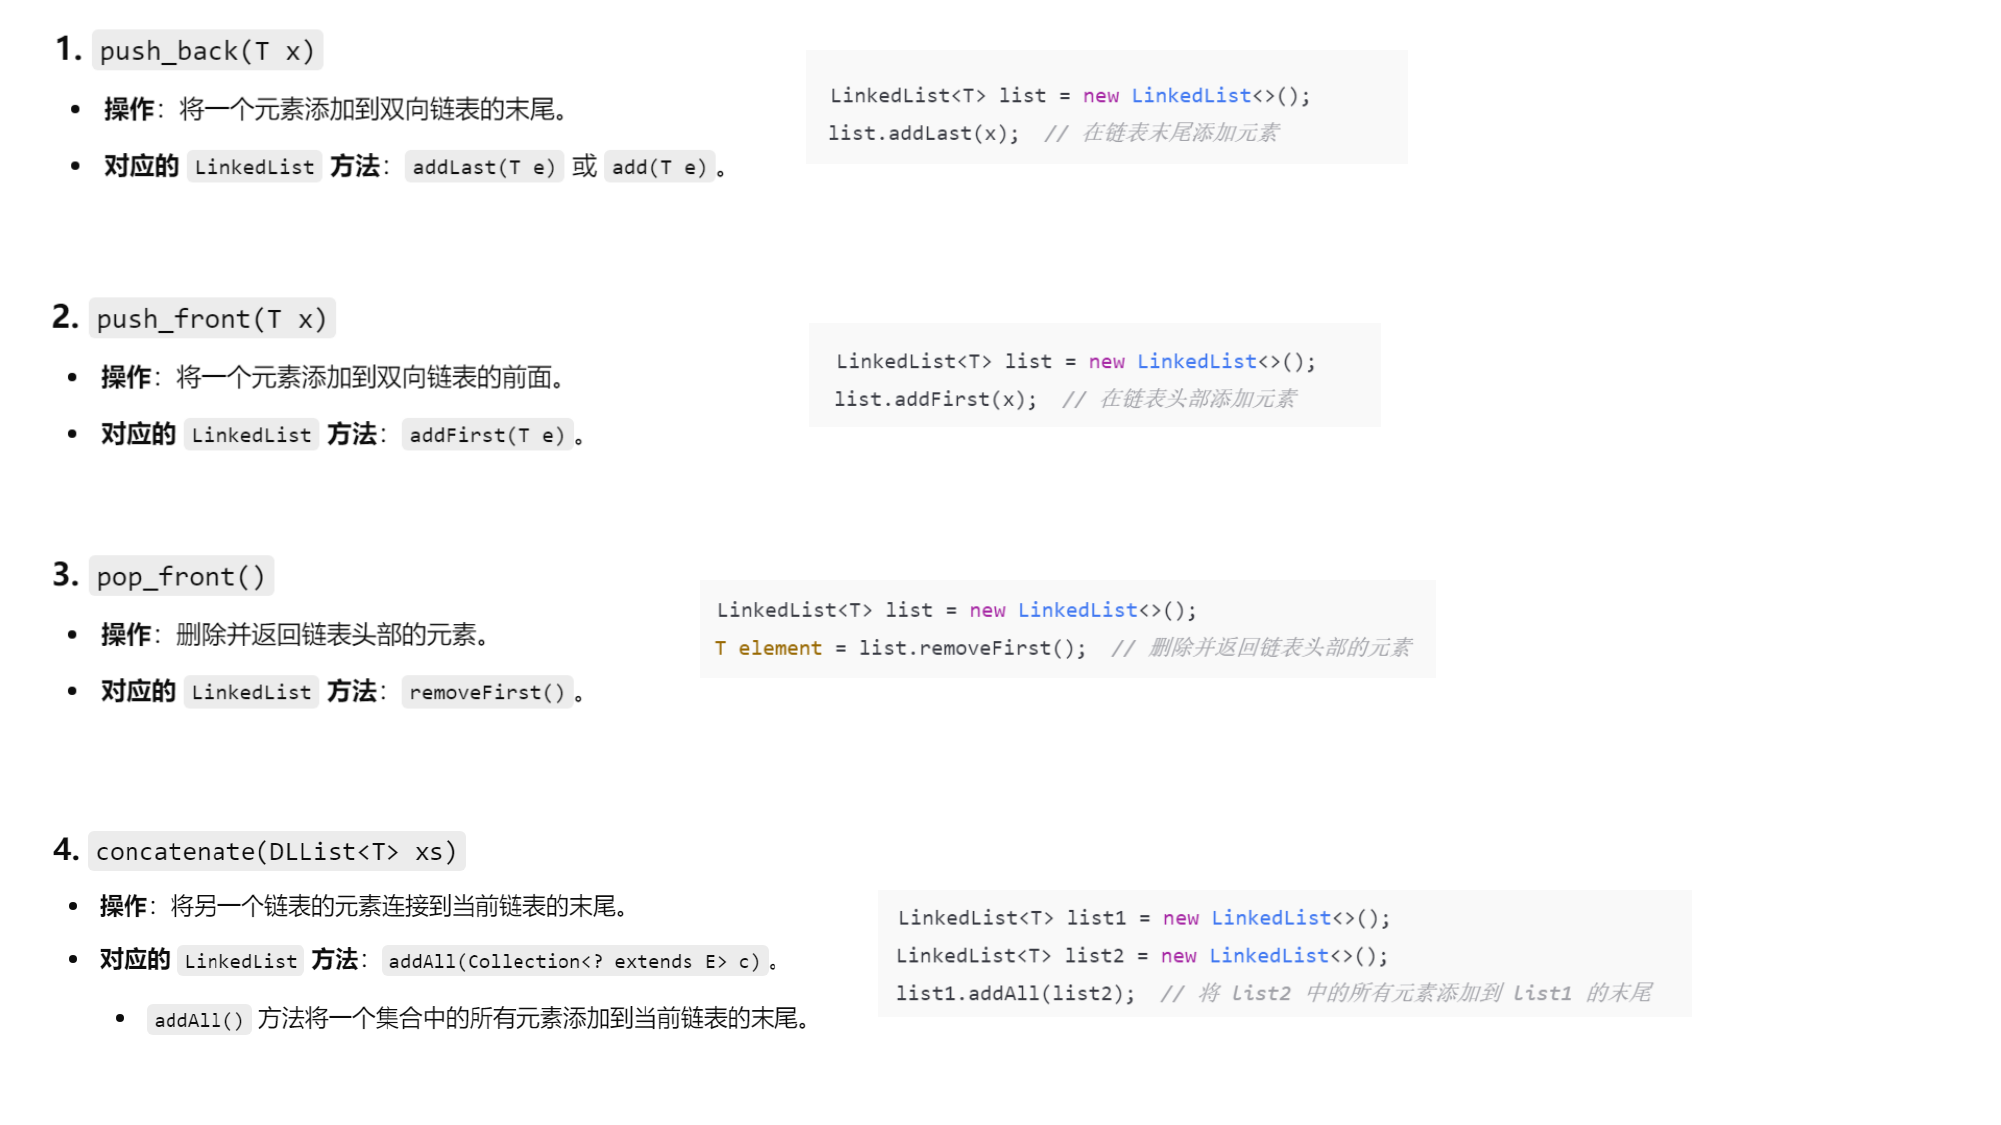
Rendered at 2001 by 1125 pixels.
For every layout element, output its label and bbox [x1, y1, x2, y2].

picture [806, 50, 1408, 165]
picture [878, 890, 1692, 1017]
picture [44, 20, 748, 194]
picture [44, 830, 817, 1039]
picture [44, 549, 603, 720]
picture [808, 323, 1381, 427]
picture [44, 288, 598, 462]
picture [700, 580, 1436, 678]
